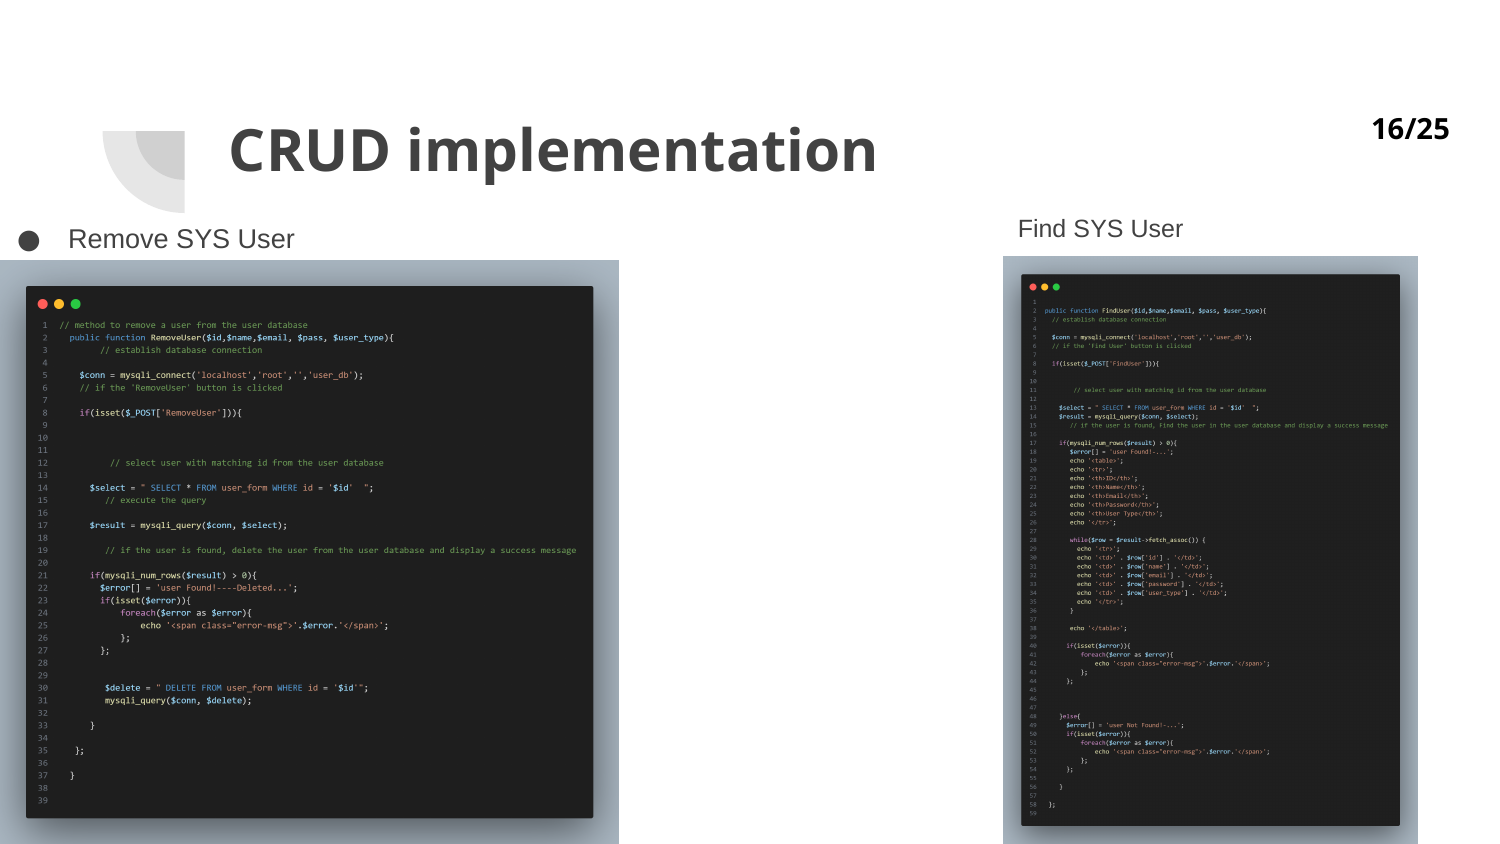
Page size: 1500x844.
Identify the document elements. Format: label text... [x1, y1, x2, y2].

text_box 16/25 [1355, 94, 1468, 160]
title CRUD implementation [1132, 250, 1368, 255]
picture [0, 259, 619, 844]
title CRUD implementation [213, 98, 1368, 205]
text_box Find SYS User [1003, 205, 1500, 250]
picture [1002, 256, 1418, 844]
list Remove SYS User [0, 201, 1132, 619]
